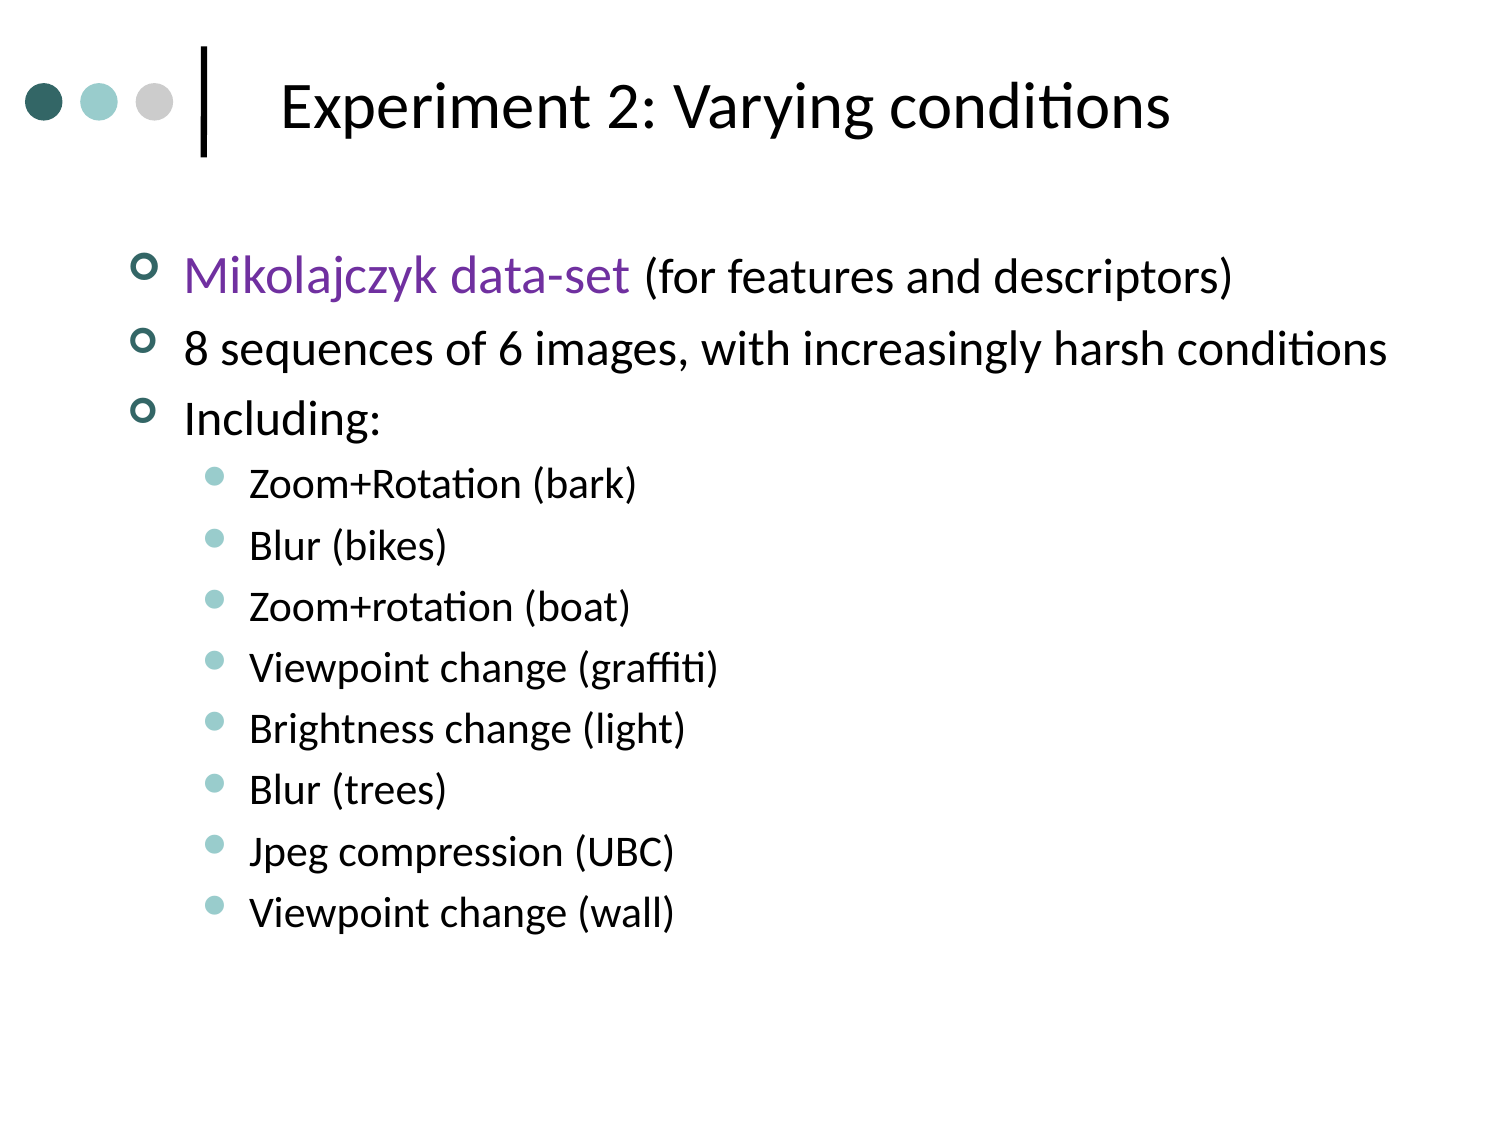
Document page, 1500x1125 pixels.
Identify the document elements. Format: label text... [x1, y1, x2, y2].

list Mikolajczyk data-set (for features and descriptors) 8 sequences of 6 images, with increasingly harsh conditions Including: Zoom+Rotation (bark) Blur (bikes) Zoom+rotation (boat) Viewpoint change (graffiti) Brightness change (light) Blur (trees) Jpeg compression (UBC) Viewpoint change (wall) [111, 231, 1424, 1048]
text_box Experiment 2: Varying conditions [265, 31, 1400, 173]
